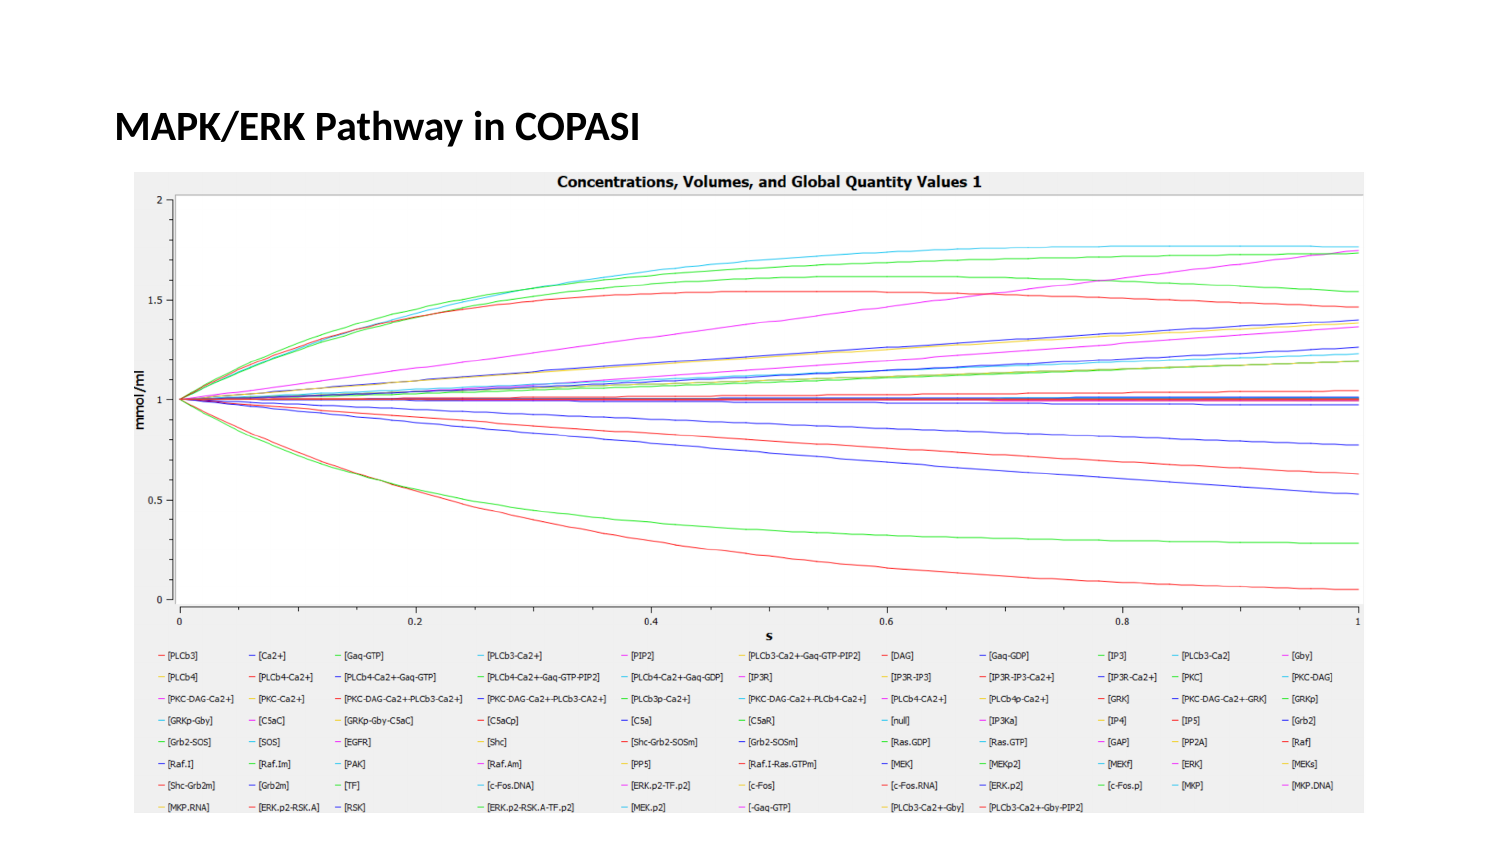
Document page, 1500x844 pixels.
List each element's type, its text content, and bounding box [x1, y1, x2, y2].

picture [134, 172, 1366, 813]
title MAPK/ERK Pathway in COPASI [103, 44, 1397, 208]
